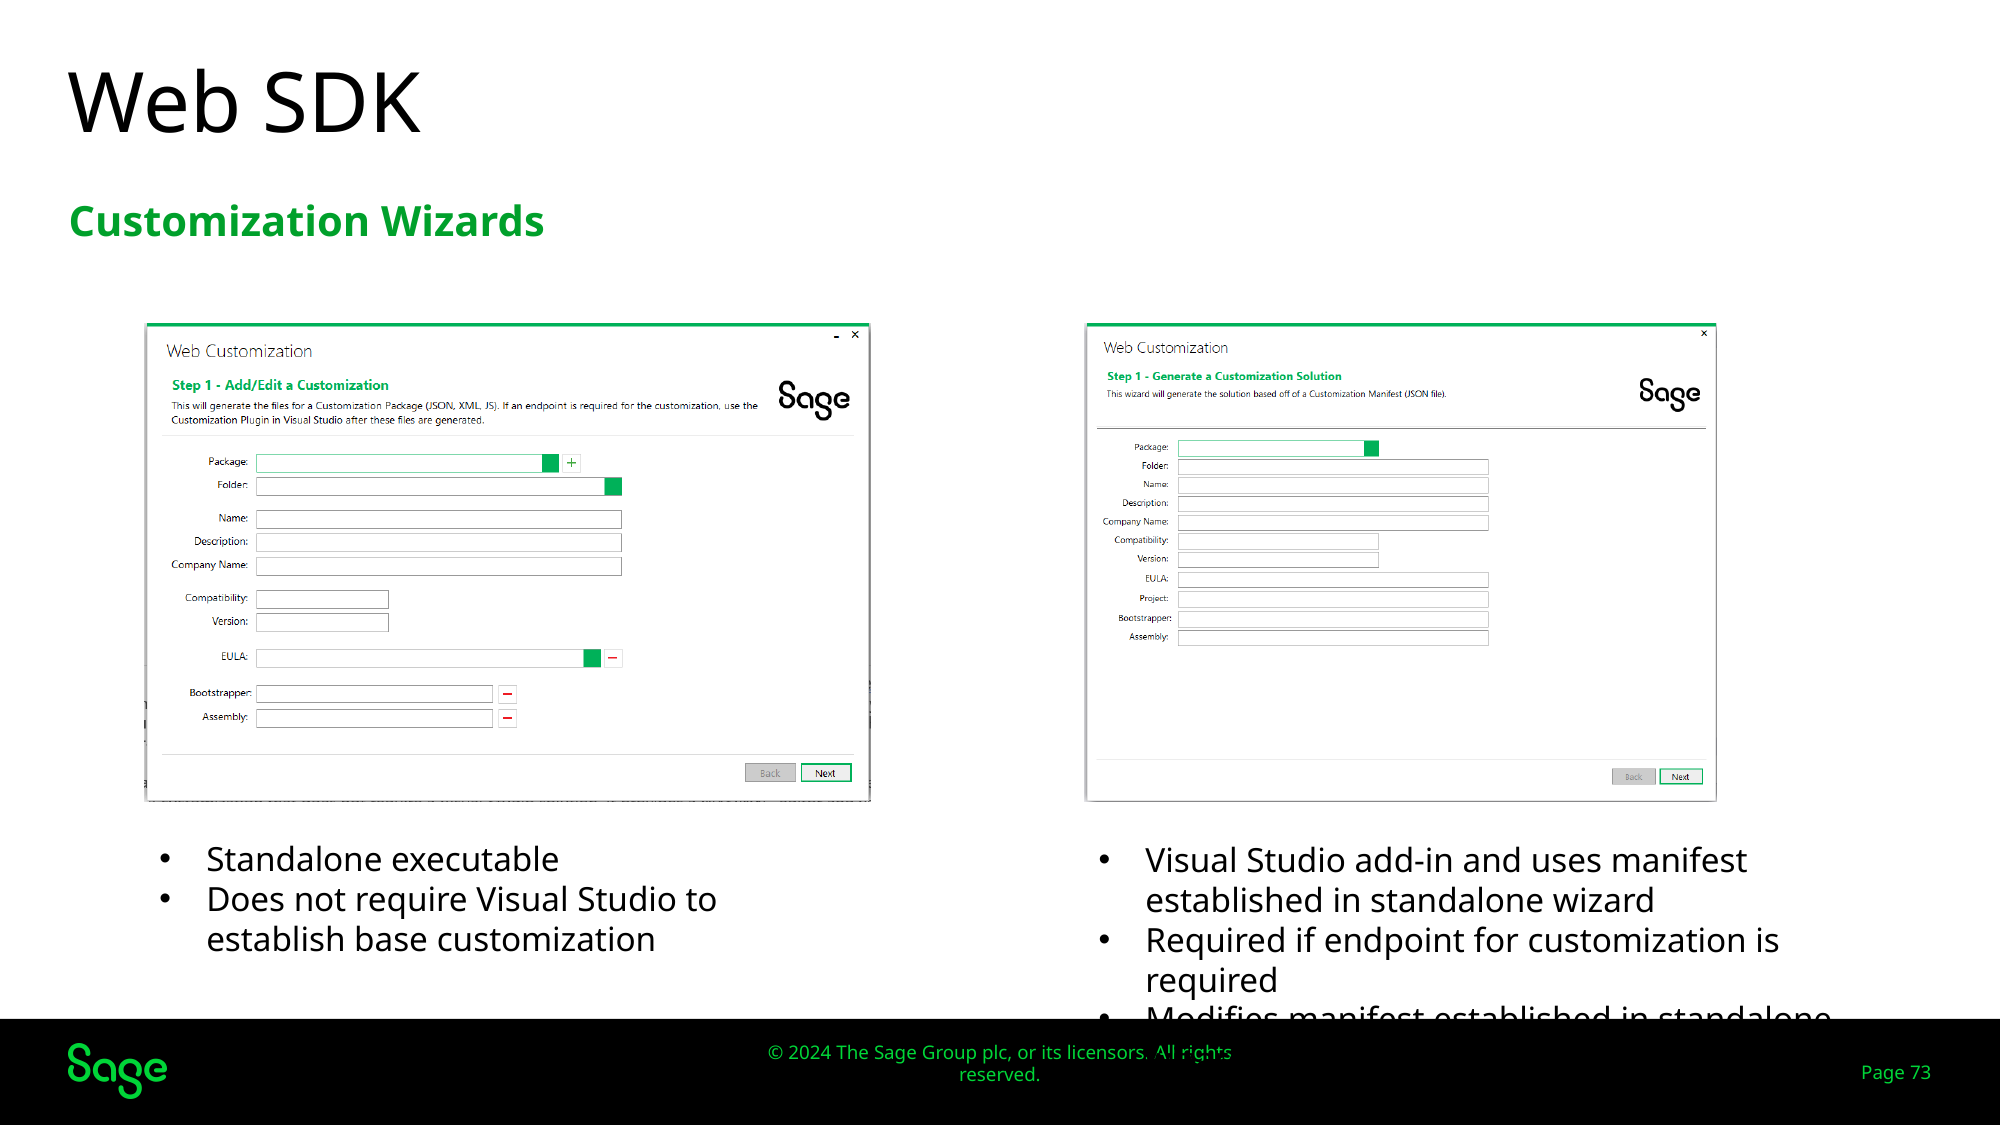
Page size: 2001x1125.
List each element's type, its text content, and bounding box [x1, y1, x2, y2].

picture [144, 323, 871, 802]
picture [1084, 323, 1717, 802]
title Web SDK [67, 49, 1930, 147]
slide_number Page 73 [1809, 1043, 1947, 1104]
text_box Standalone executable Does not require Visual Studio to establish base customization [144, 830, 871, 966]
picture [68, 1043, 167, 1099]
text_box Visual Studio add-in and uses manifest established in standalone wizard Required if endpoint for customization is required Modifies manifest established in standalone wizard [1083, 831, 1930, 1086]
list Customization Wizards [68, 186, 1930, 259]
